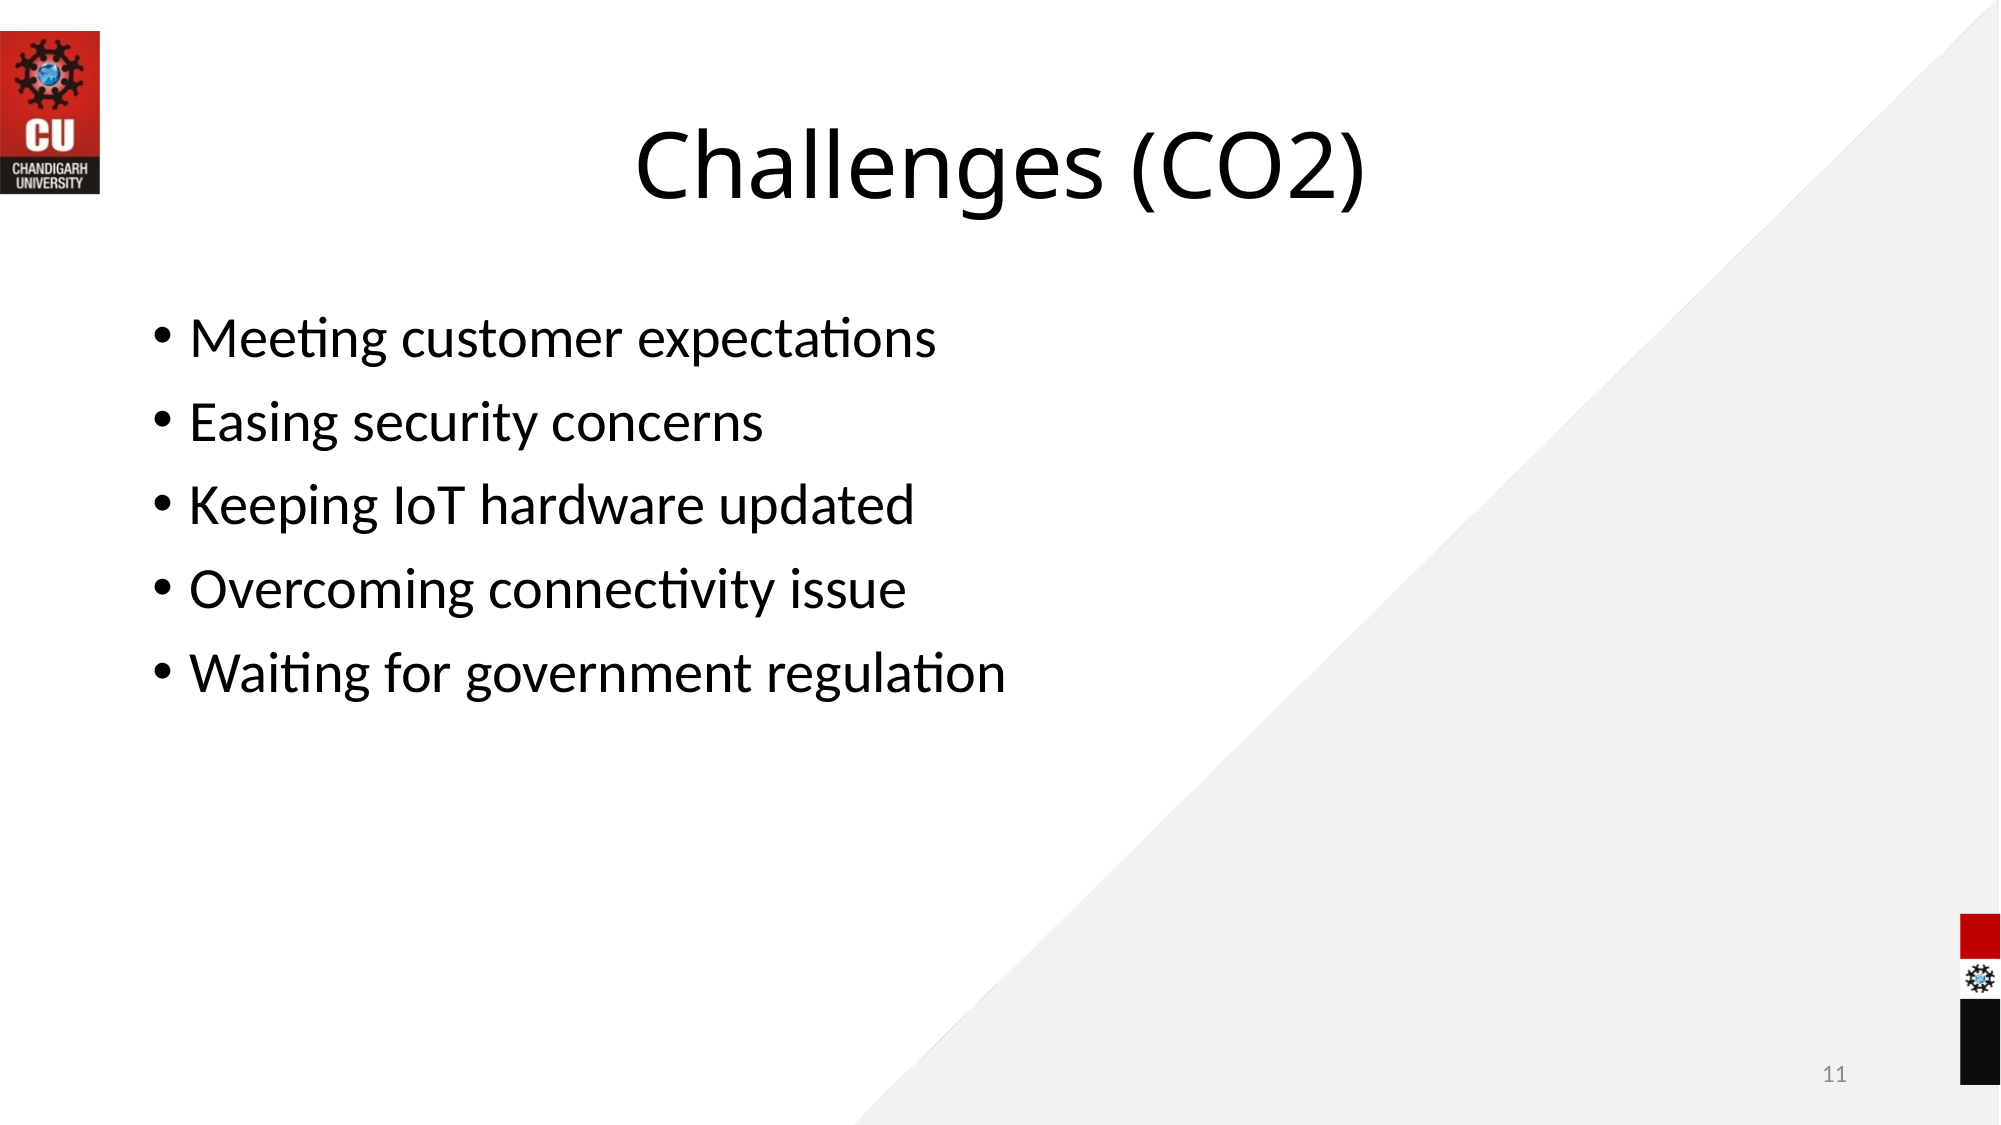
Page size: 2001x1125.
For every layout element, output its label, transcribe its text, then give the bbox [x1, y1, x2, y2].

slide_number 11 [1412, 1042, 1863, 1103]
picture [0, 0, 2001, 1125]
title Challenges (CO2) [137, 59, 1863, 278]
list Meeting customer expectations Easing security concerns Keeping IoT hardware updated Overcoming connectivity issue Waiting for government regulation [137, 299, 1863, 1014]
